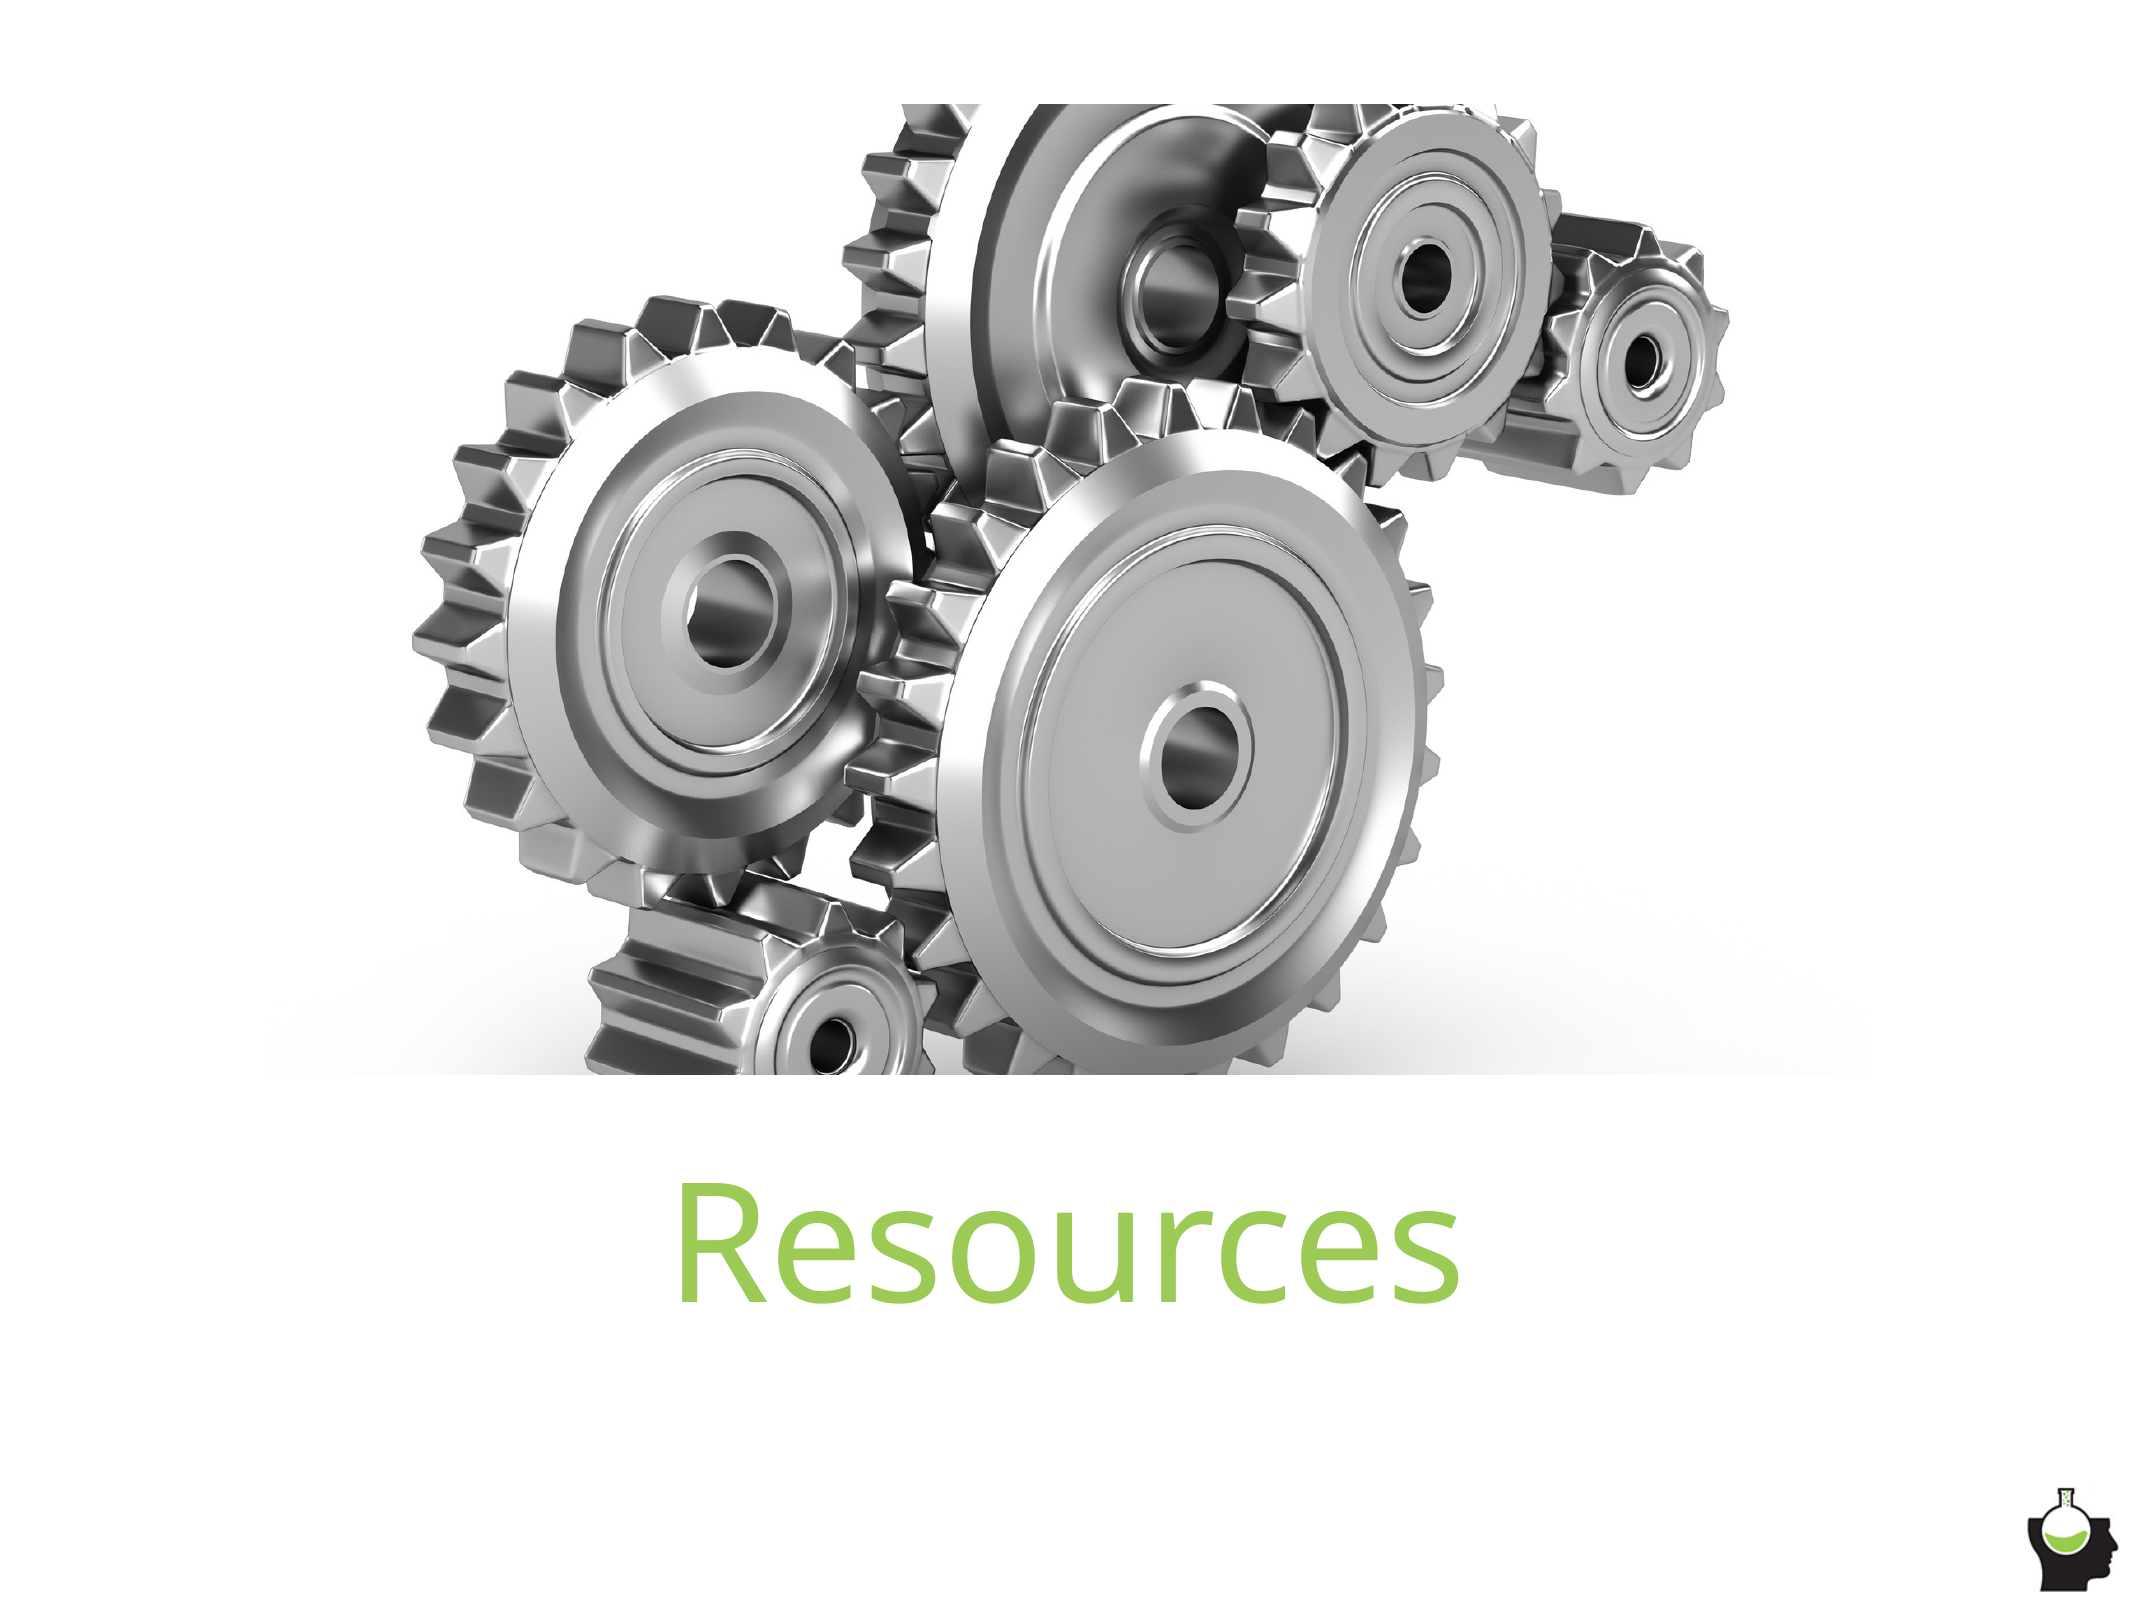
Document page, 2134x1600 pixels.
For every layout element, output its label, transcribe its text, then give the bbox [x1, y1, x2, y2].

picture [2025, 1487, 2120, 1592]
title Resources [207, 1101, 1926, 1336]
picture [263, 103, 1868, 1076]
